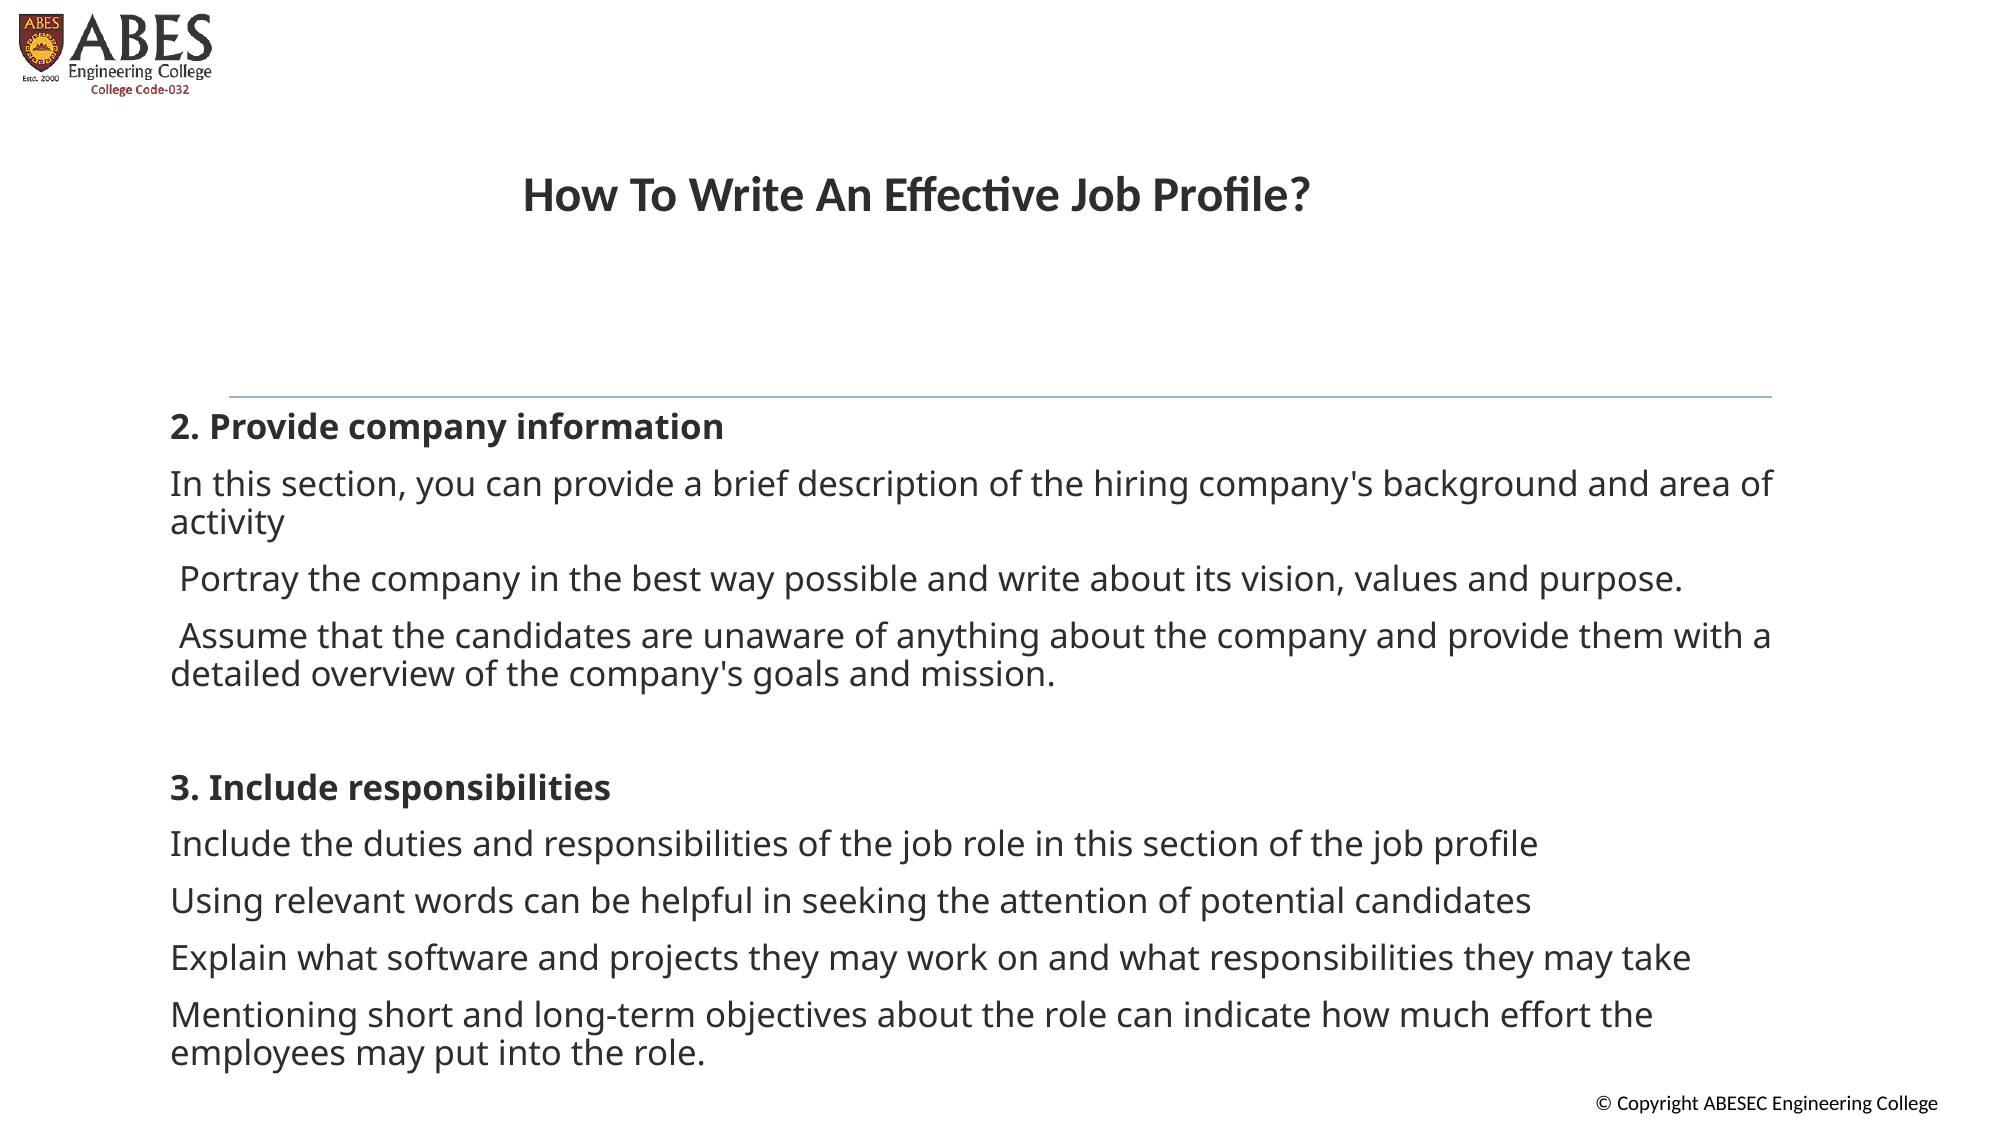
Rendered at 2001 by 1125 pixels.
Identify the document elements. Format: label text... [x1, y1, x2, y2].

title Role and Pu How To Write An Effective Job Profile? o of Communication [212, 161, 1788, 284]
picture [0, 4, 229, 106]
list 2. Provide company information In this section, you can provide a brief description of the hiring company's background and area of activity Portray the company in the best way possible and write about its vision, values and purpose. Assume that the candidates are unaware of anything about the company and provide them with a detailed overview of the company's goals and mission. 3. Include responsibilities Include the duties and responsibilities of the job role in this section of the job profile Using relevant words can be helpful in seeking the attention of potential candidates Explain what software and projects they may work on and what responsibilities they may take Mentioning short and long-term objectives about the role can indicate how much effort the employees may put into the role. [149, 284, 1849, 1084]
